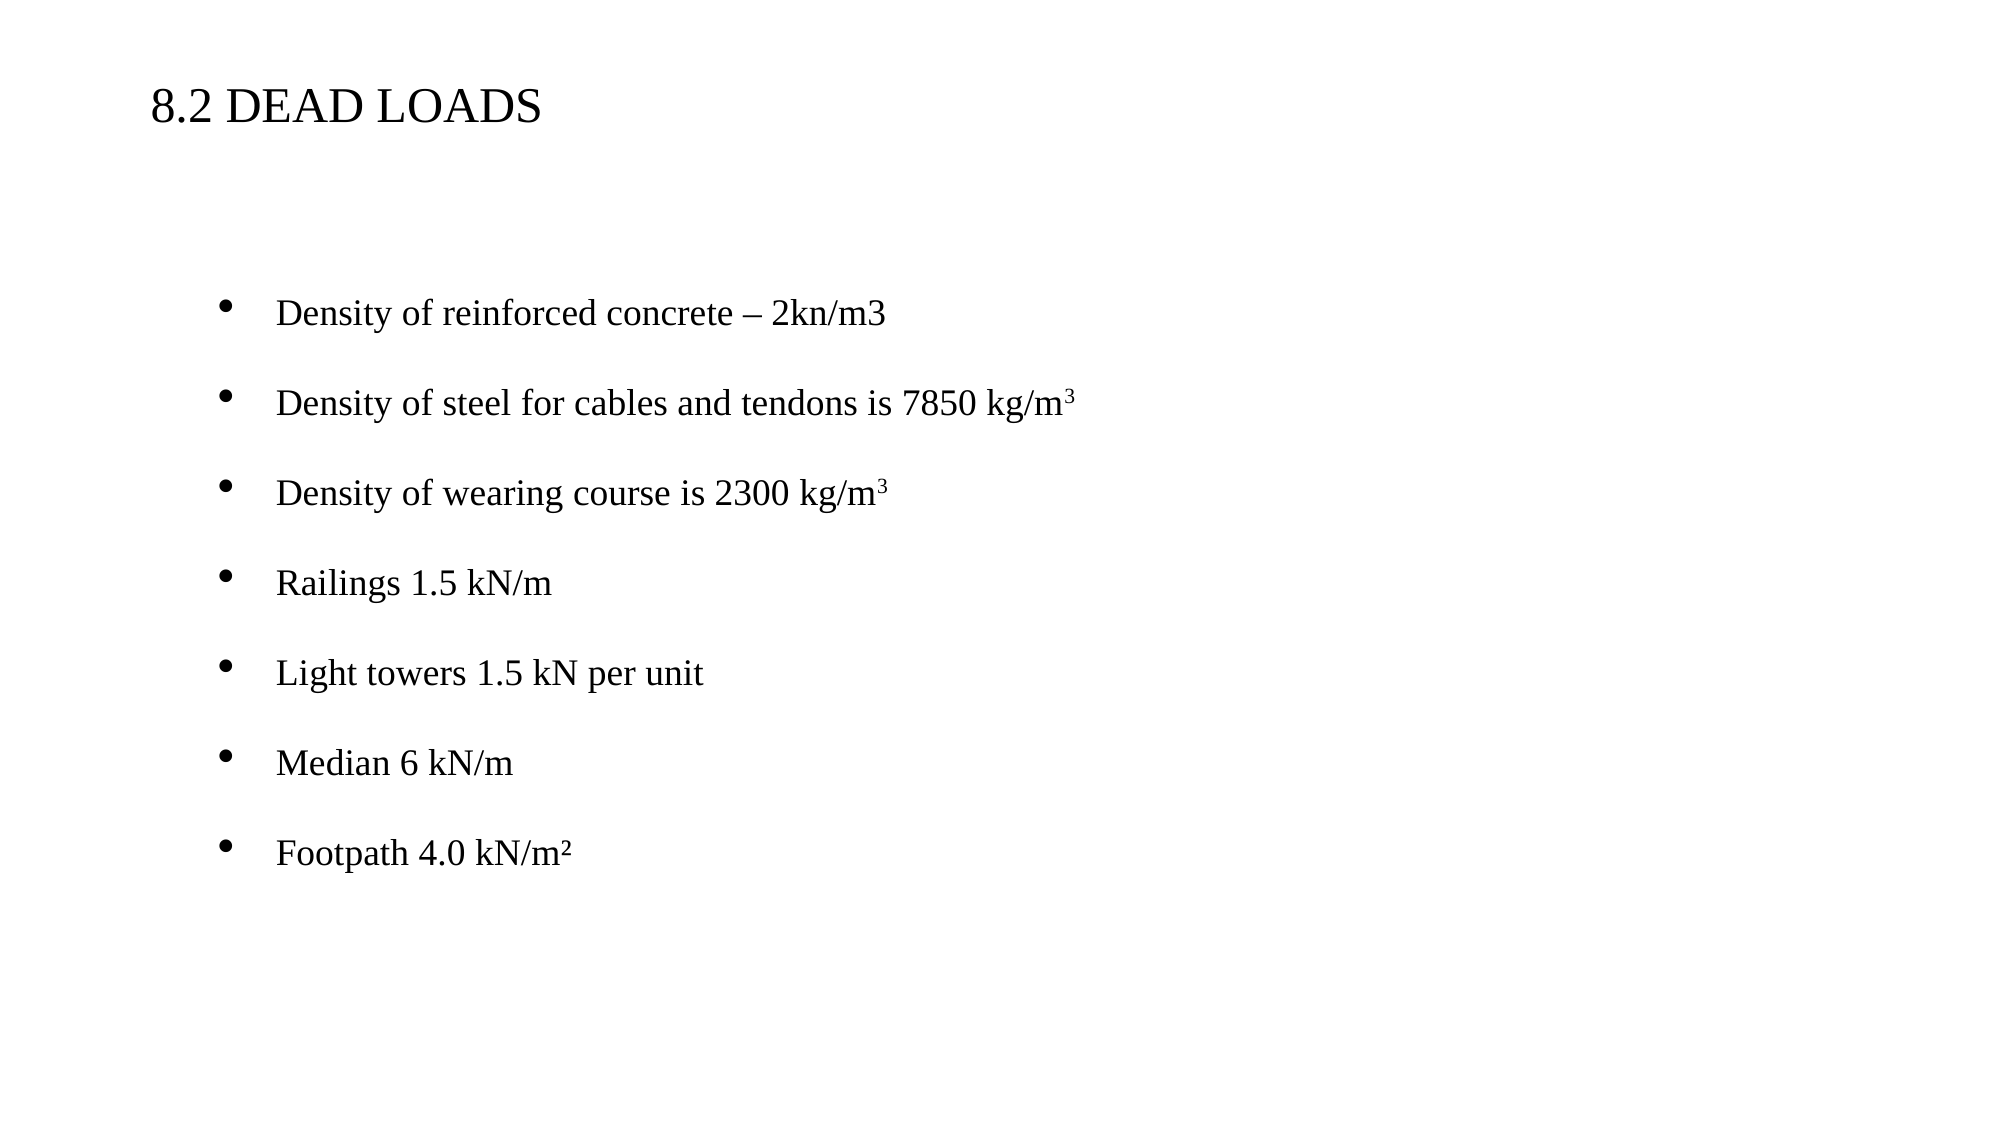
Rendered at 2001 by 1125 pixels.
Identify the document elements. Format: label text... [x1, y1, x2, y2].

text_box Density of reinforced concrete – 2kn/m3 Density of steel for cables and tendons is 7850 kg/m3 Density of wearing course is 2300 kg/m3 Railings 1.5 kN/m Light towers 1.5 kN per unit Median 6 kN/m Footpath 4.0 kN/m² [204, 235, 1205, 881]
text_box 8.2 DEAD LOADS [135, 65, 558, 141]
